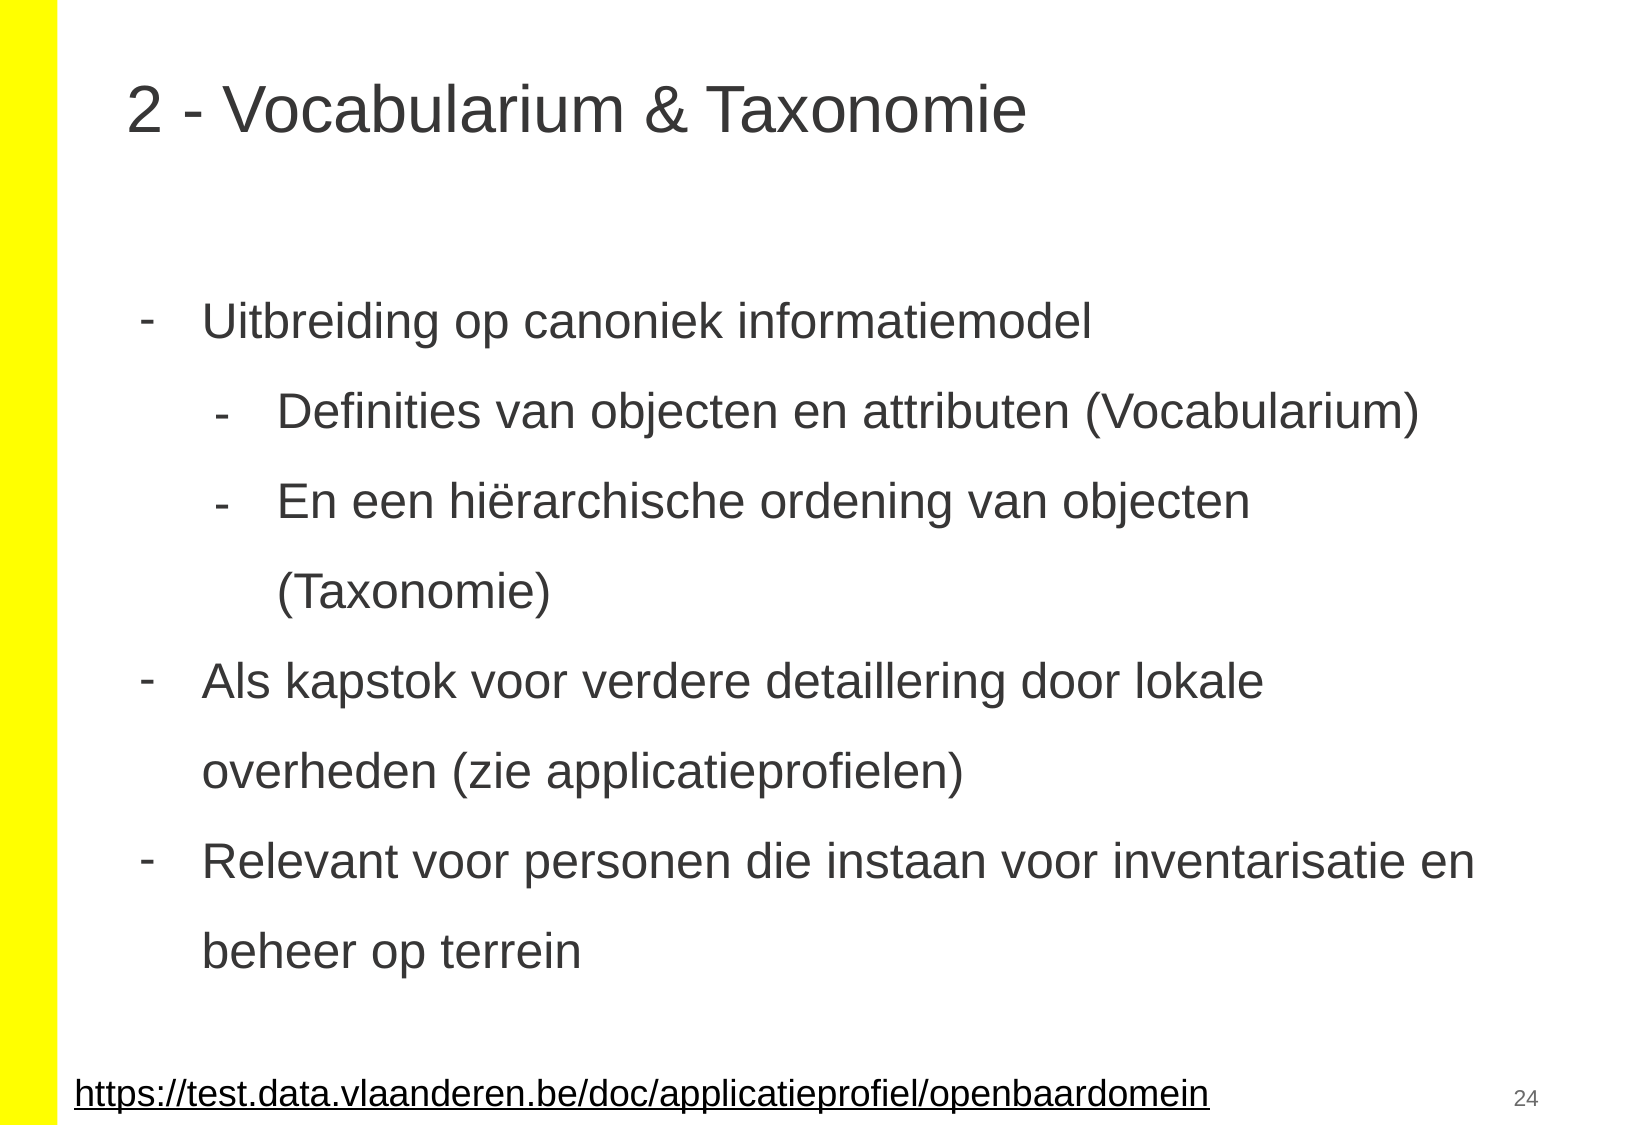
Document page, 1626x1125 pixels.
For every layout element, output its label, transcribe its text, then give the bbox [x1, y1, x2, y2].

list Uitbreiding op canoniek informatiemodel Definities van objecten en attributen (Vocabularium) En een hiërarchische ordening van objecten (Taxonomie) Als kapstok voor verdere detaillering door lokale overheden (zie applicatieprofielen) Relevant voor personen die instaan voor inventarisatie en beheer op terrein [111, 243, 1514, 1063]
title 2 - Vocabularium & Taxonomie [111, 59, 1514, 222]
text_box https://test.data.vlaanderen.be/doc/applicatieprofiel/openbaardomein [59, 1053, 1354, 1125]
slide_number 24 [1425, 1075, 1547, 1119]
